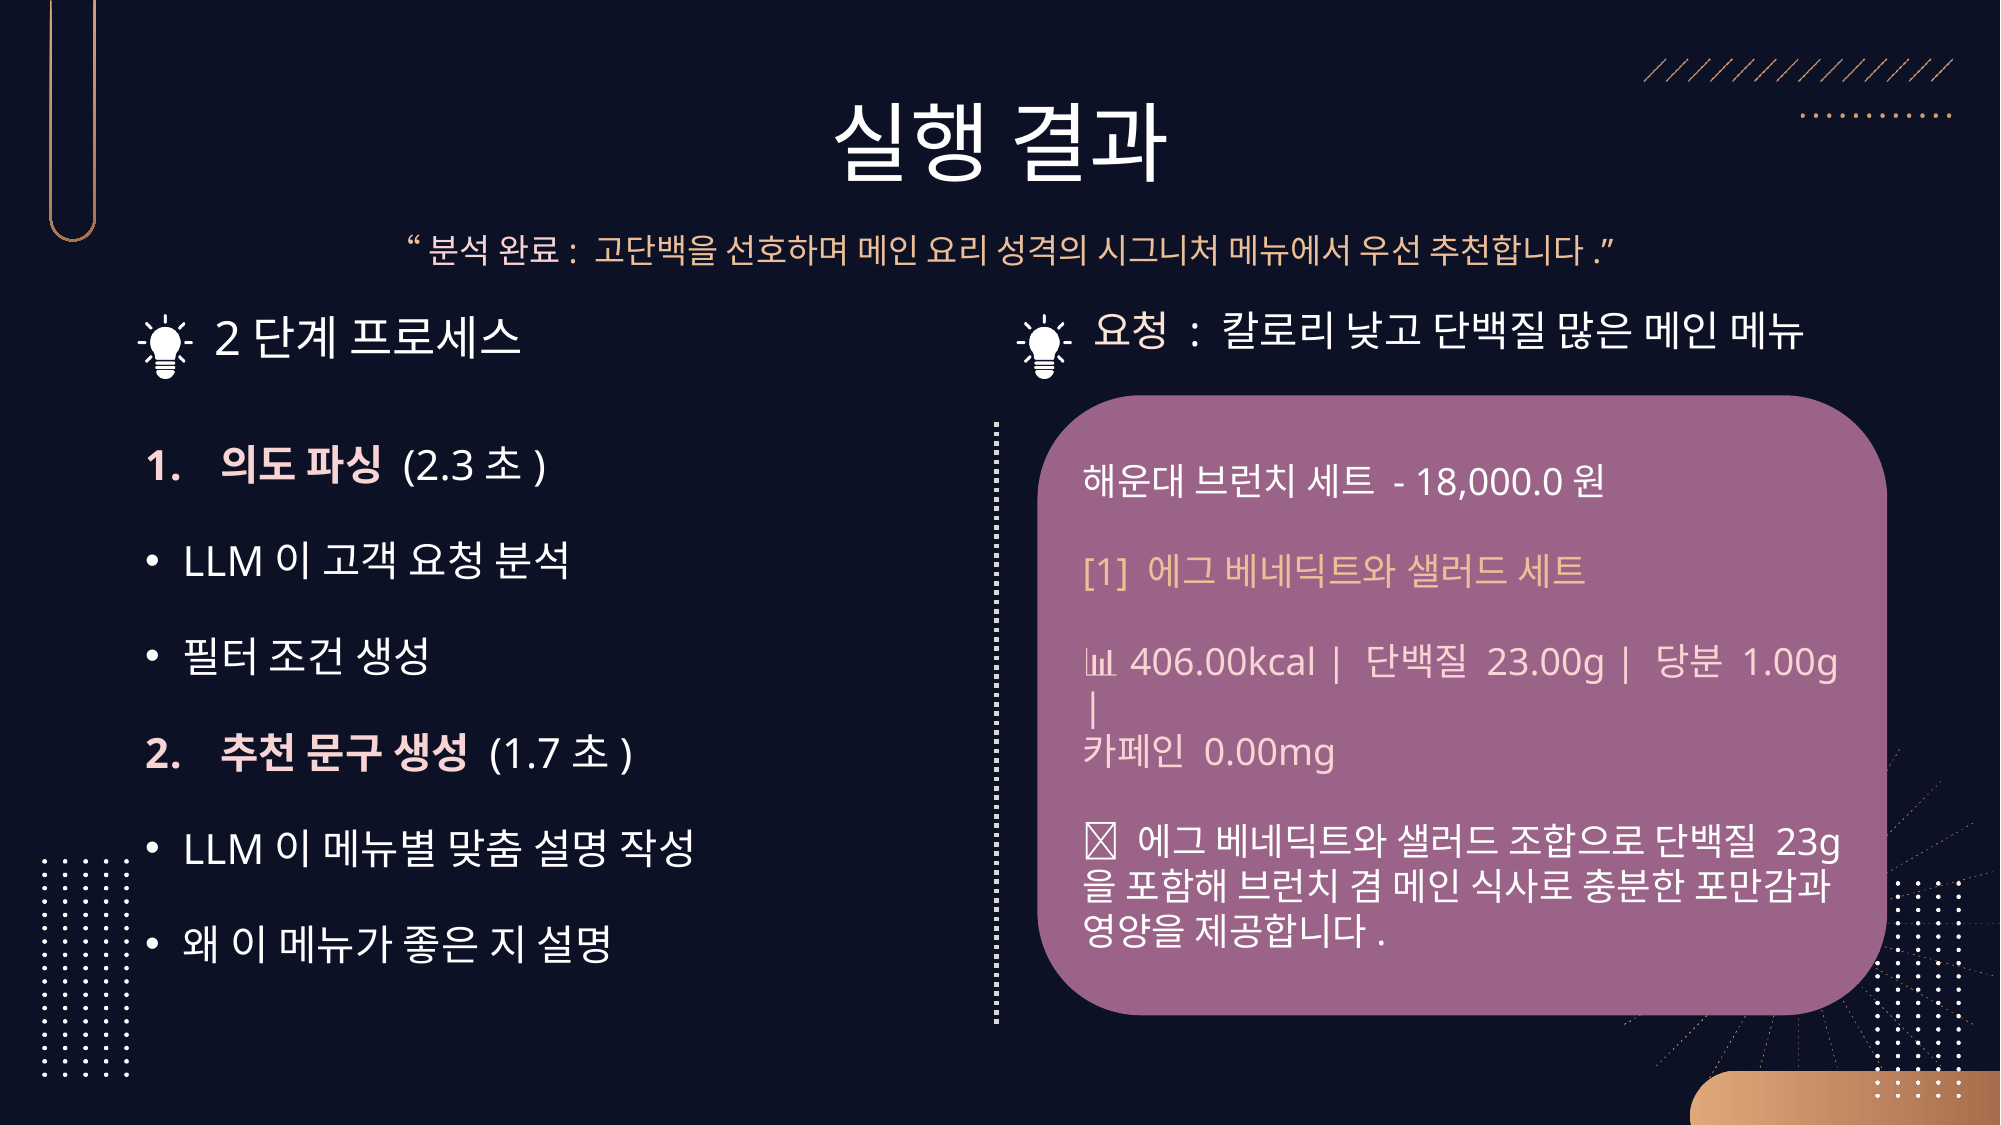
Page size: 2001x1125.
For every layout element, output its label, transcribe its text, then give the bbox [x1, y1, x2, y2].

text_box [1037, 395, 1888, 1016]
list 의도 파싱 (2.3초) LLM이 고객 요청 분석 필터 조건 생성 추천 문구 생성 (1.7초) LLM이 메뉴별 맞춤 설명 작성 왜 이 메뉴가 좋은 지 설명 [137, 406, 985, 1028]
picture [1016, 314, 1072, 379]
picture [1597, 722, 2000, 1125]
list 요청 : 칼로리 낮고 단백질 많은 메인 메뉴 [1085, 302, 1936, 377]
list 2단계 프로세스 [206, 307, 985, 381]
picture [137, 314, 193, 379]
title 실행 결과 [137, 83, 1864, 211]
picture [1864, 114, 1953, 125]
picture [42, 859, 129, 1077]
picture [1643, 58, 1953, 82]
list “분석 완료: 고단백을 선호하며 메인 요리 성격의 시그니처 메뉴에서 우선 추천합니다.” [137, 226, 1864, 285]
